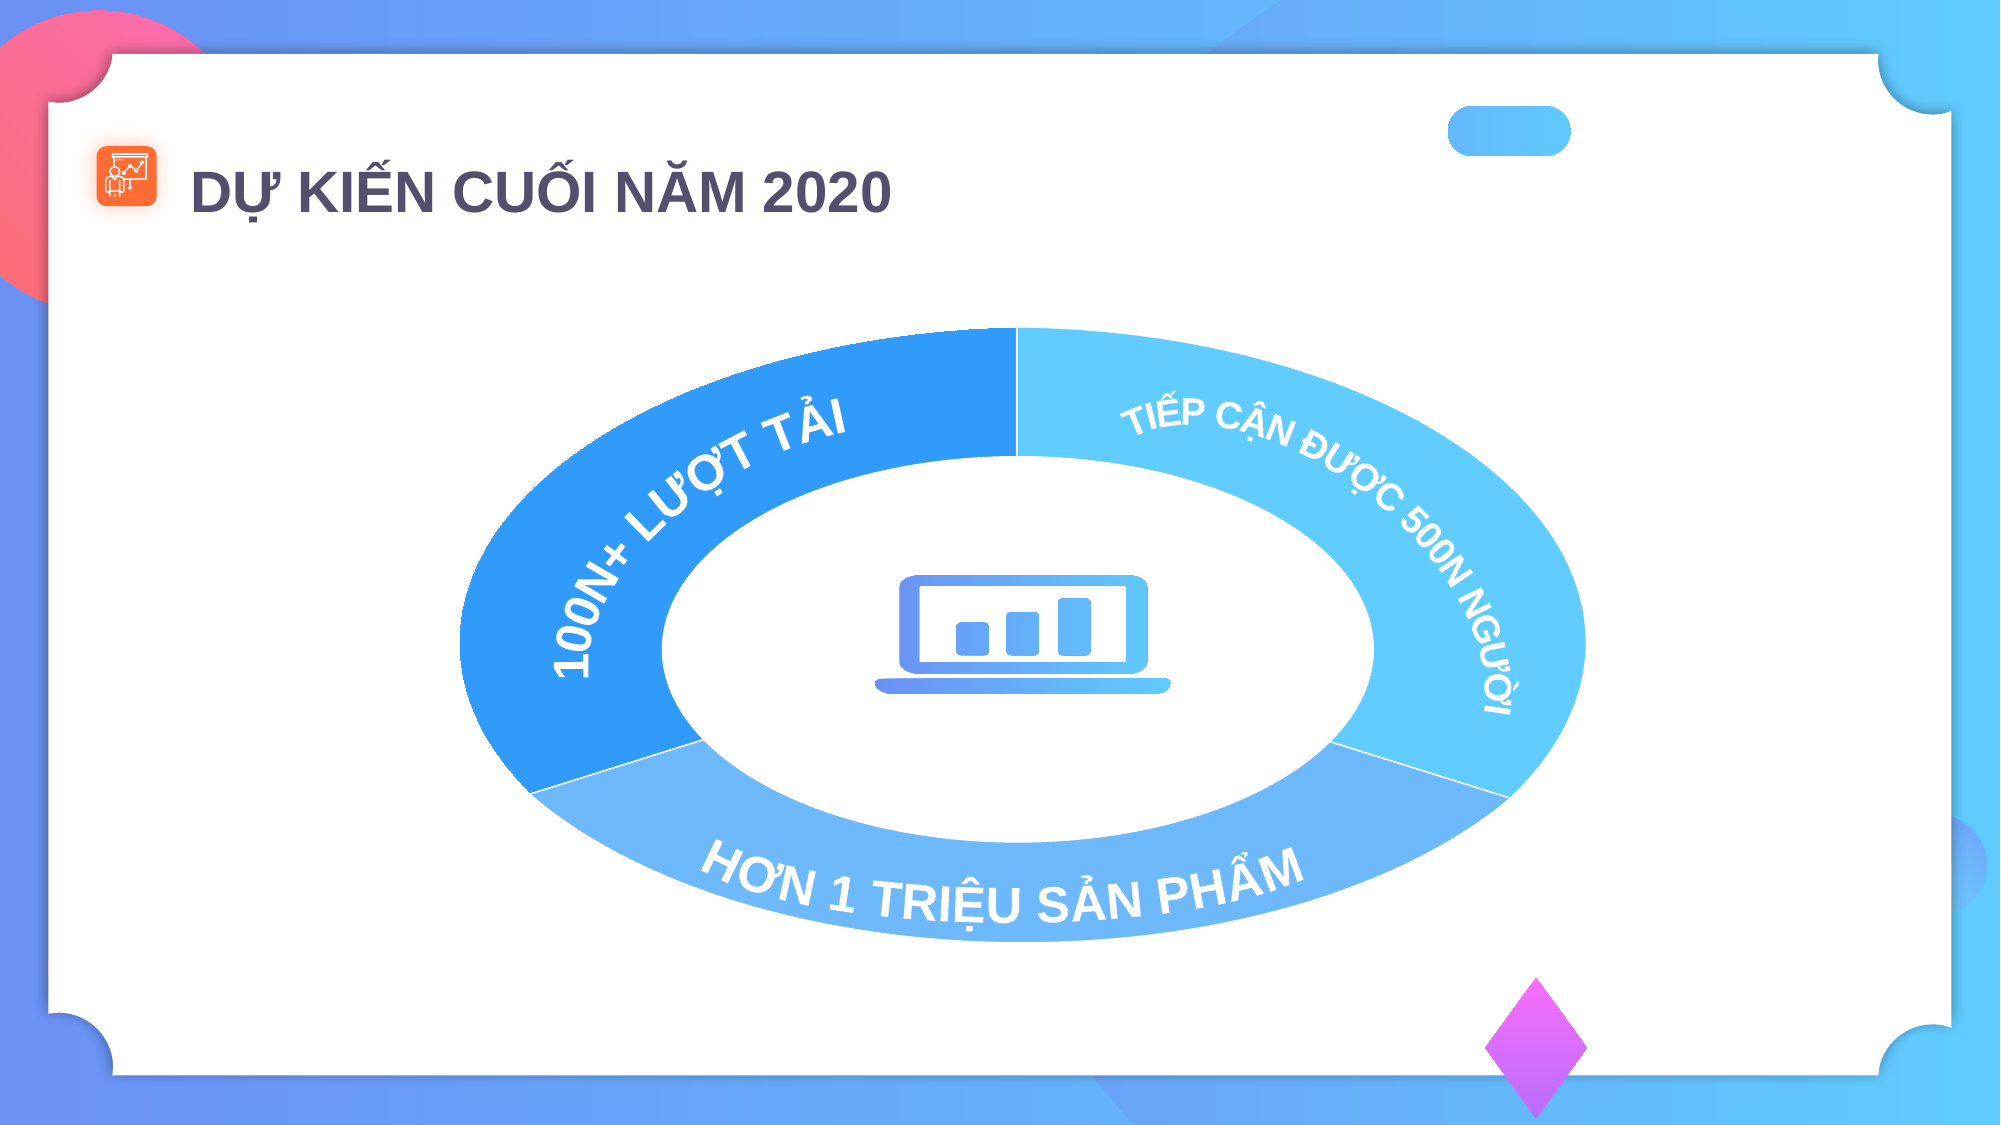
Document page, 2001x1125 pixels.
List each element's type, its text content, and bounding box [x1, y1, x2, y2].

text_box DỰ KIẾN CUỐI NĂM 2020 [176, 146, 1042, 231]
text_box [105, 153, 149, 197]
text_box [95, 145, 158, 208]
text_box [1446, 104, 1573, 158]
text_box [459, 326, 1587, 944]
